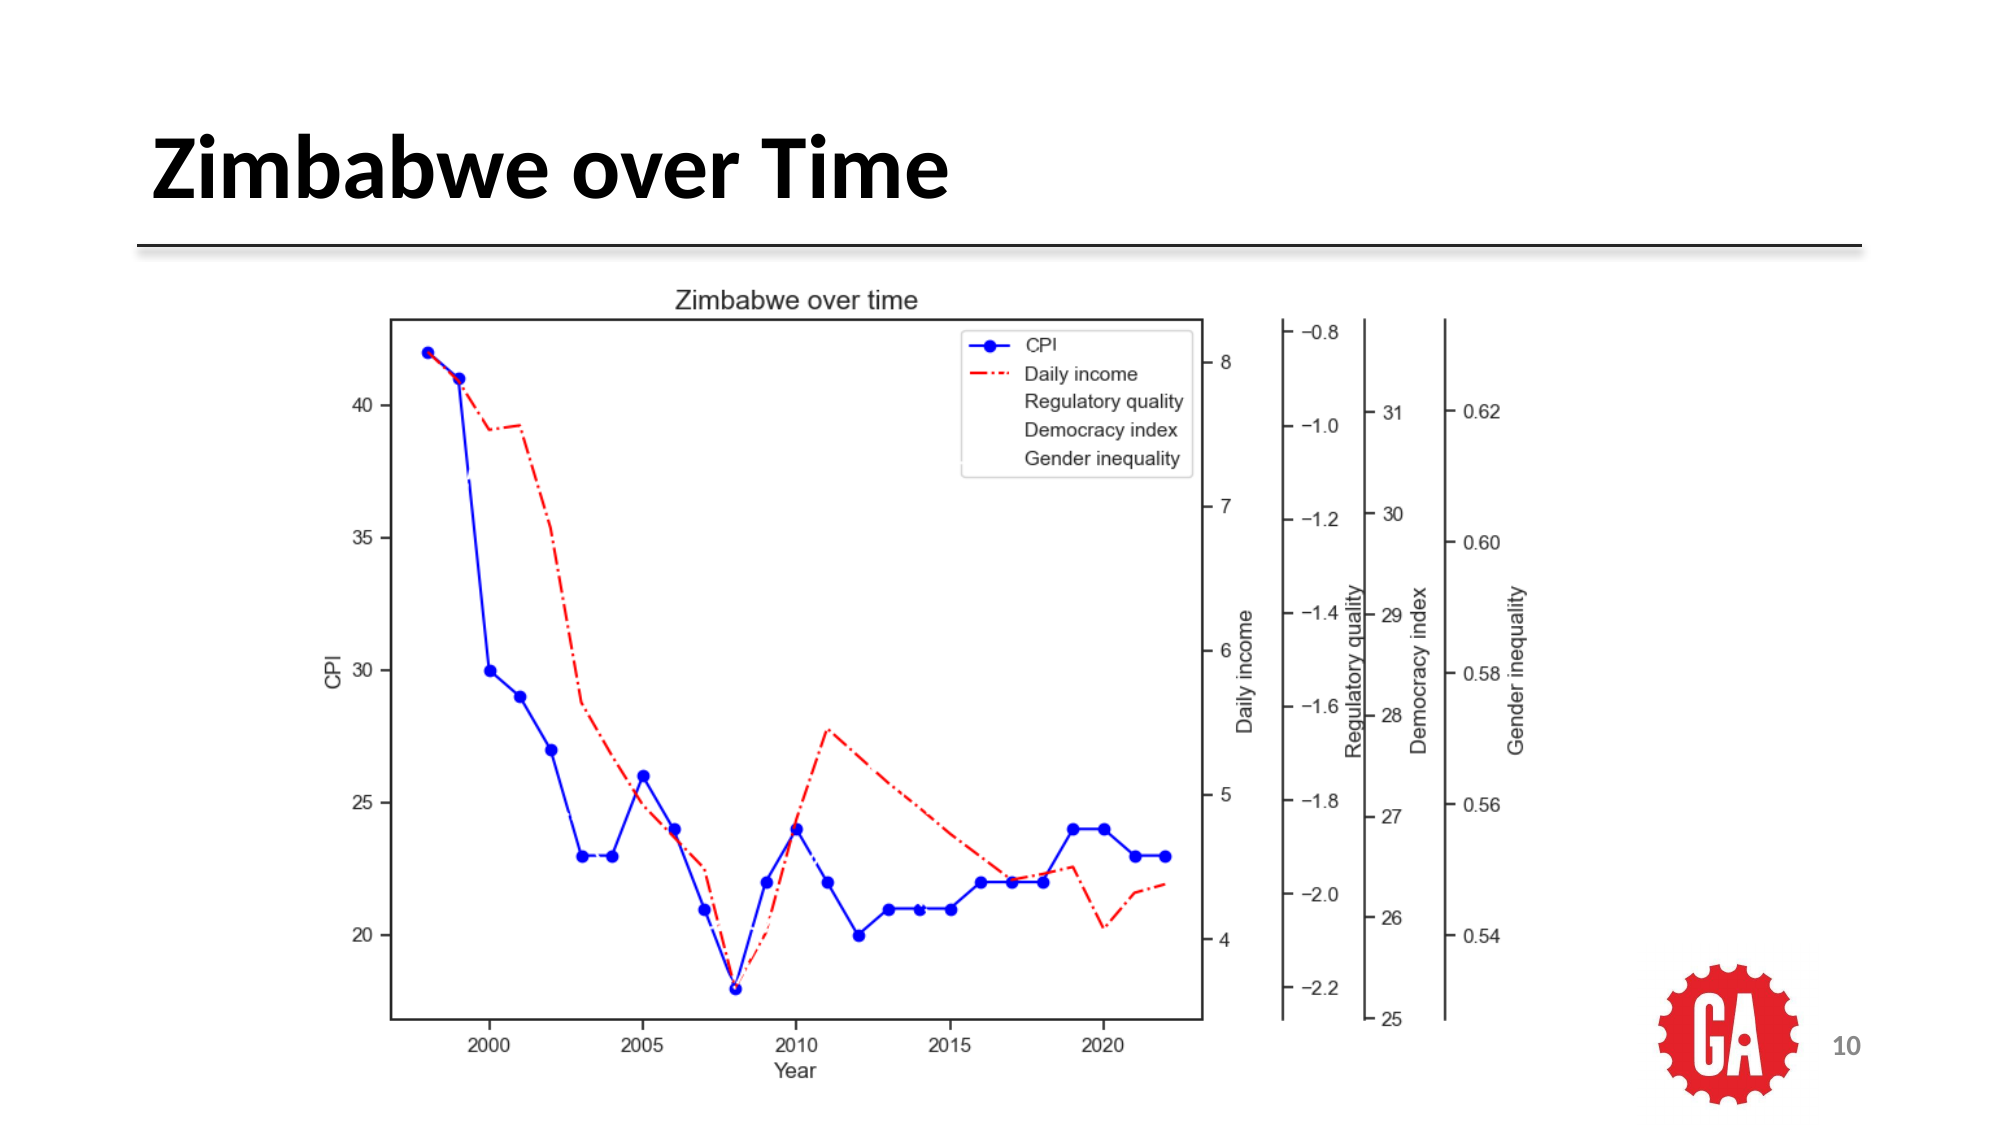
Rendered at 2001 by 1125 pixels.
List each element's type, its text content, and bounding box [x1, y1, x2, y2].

slide_number ‹#› [1544, 1013, 1877, 1074]
picture [1637, 943, 1819, 1013]
picture [1637, 1074, 1819, 1125]
picture [312, 277, 1540, 1095]
title Zimbabwe over Time [137, 59, 1863, 278]
